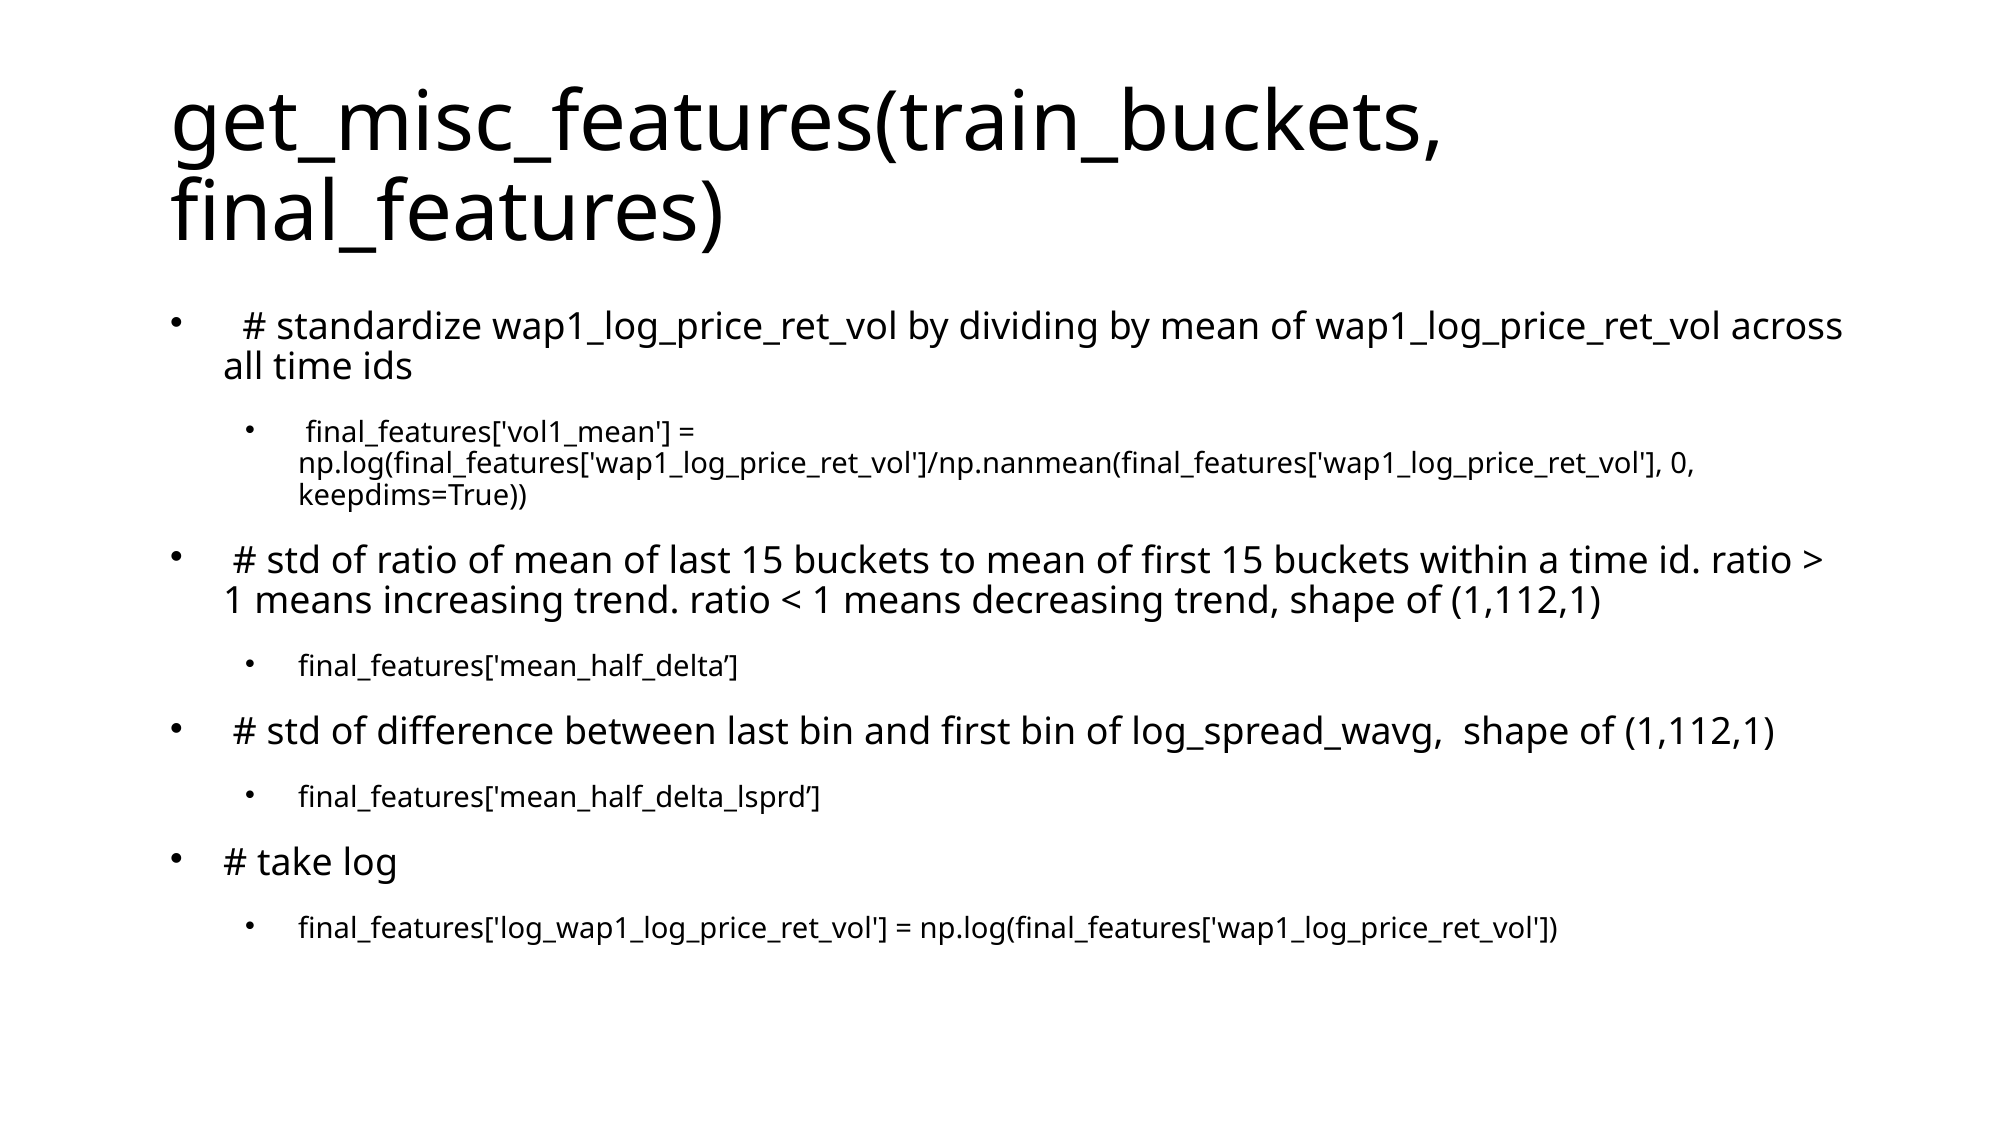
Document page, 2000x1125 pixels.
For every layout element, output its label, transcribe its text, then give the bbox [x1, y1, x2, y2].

list # standardize wap1_log_price_ret_vol by dividing by mean of wap1_log_price_ret_vol across all time ids final_features['vol1_mean'] = np.log(final_features['wap1_log_price_ret_vol']/np.nanmean(final_features['wap1_log_price_ret_vol'], 0, keepdims=True)) # std of ratio of mean of last 15 buckets to mean of first 15 buckets within a time id. ratio > 1 means increasing trend. ratio < 1 means decreasing trend, shape of (1,112,1) final_features['mean_half_delta’] # std of difference between last bin and first bin of log_spread_wavg, shape of (1,112,1) final_features['mean_half_delta_lsprd’] # take log final_features['log_wap1_log_price_ret_vol'] = np.log(final_features['wap1_log_price_ret_vol']) [137, 299, 1862, 1013]
title get_misc_features(train_buckets, final_features) [137, 59, 1862, 277]
